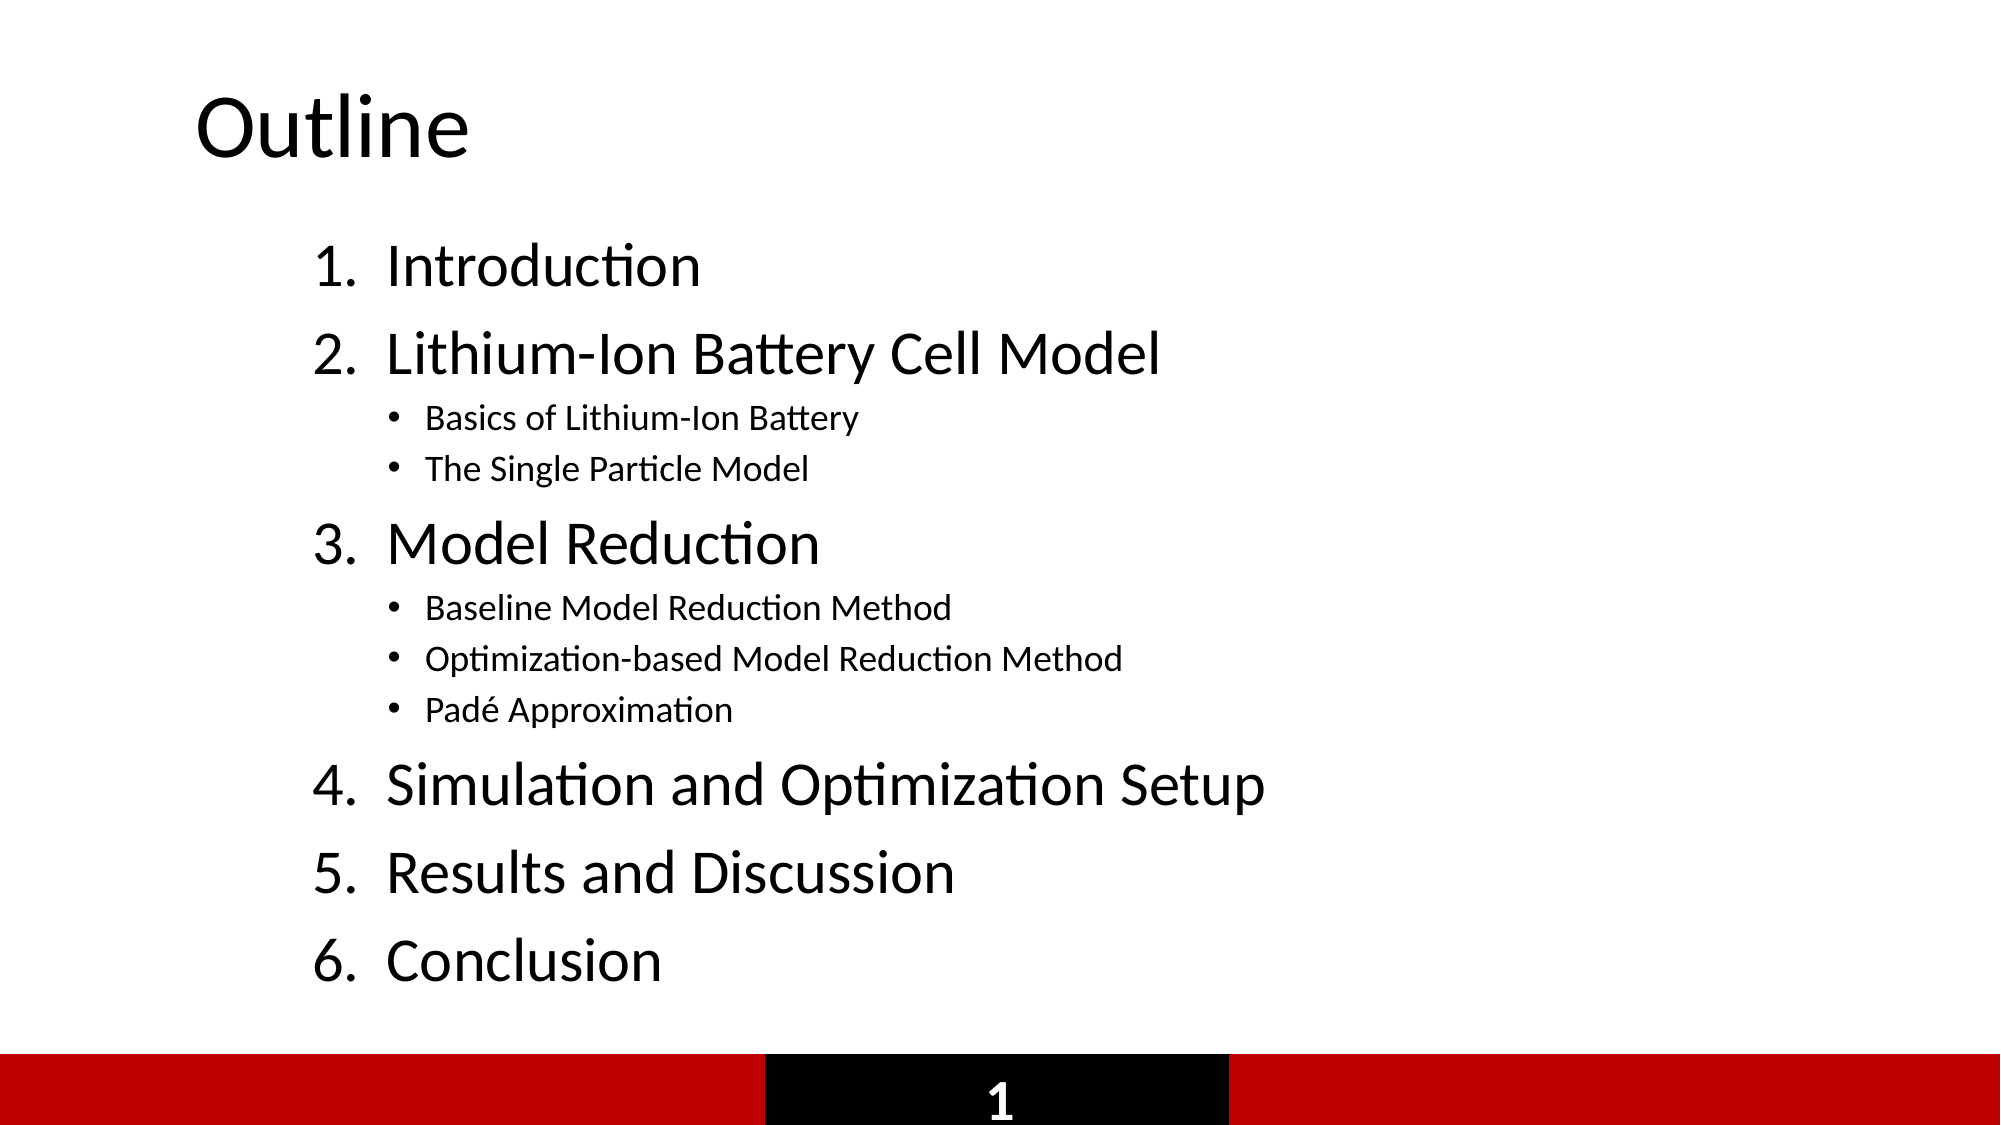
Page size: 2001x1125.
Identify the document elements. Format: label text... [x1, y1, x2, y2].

list Introduction Lithium-Ion Battery Cell Model Basics of Lithium-Ion Battery The Single Particle Model Model Reduction Baseline Model Reduction Method Optimization-based Model Reduction Method Padé Approximation Simulation and Optimization Setup Results and Discussion Conclusion [297, 224, 1757, 1010]
text_box 1 [795, 1063, 1205, 1125]
title Outline [180, 32, 1703, 225]
text_box [1229, 1054, 2000, 1125]
text_box [0, 1054, 765, 1125]
text_box [765, 1054, 1229, 1125]
